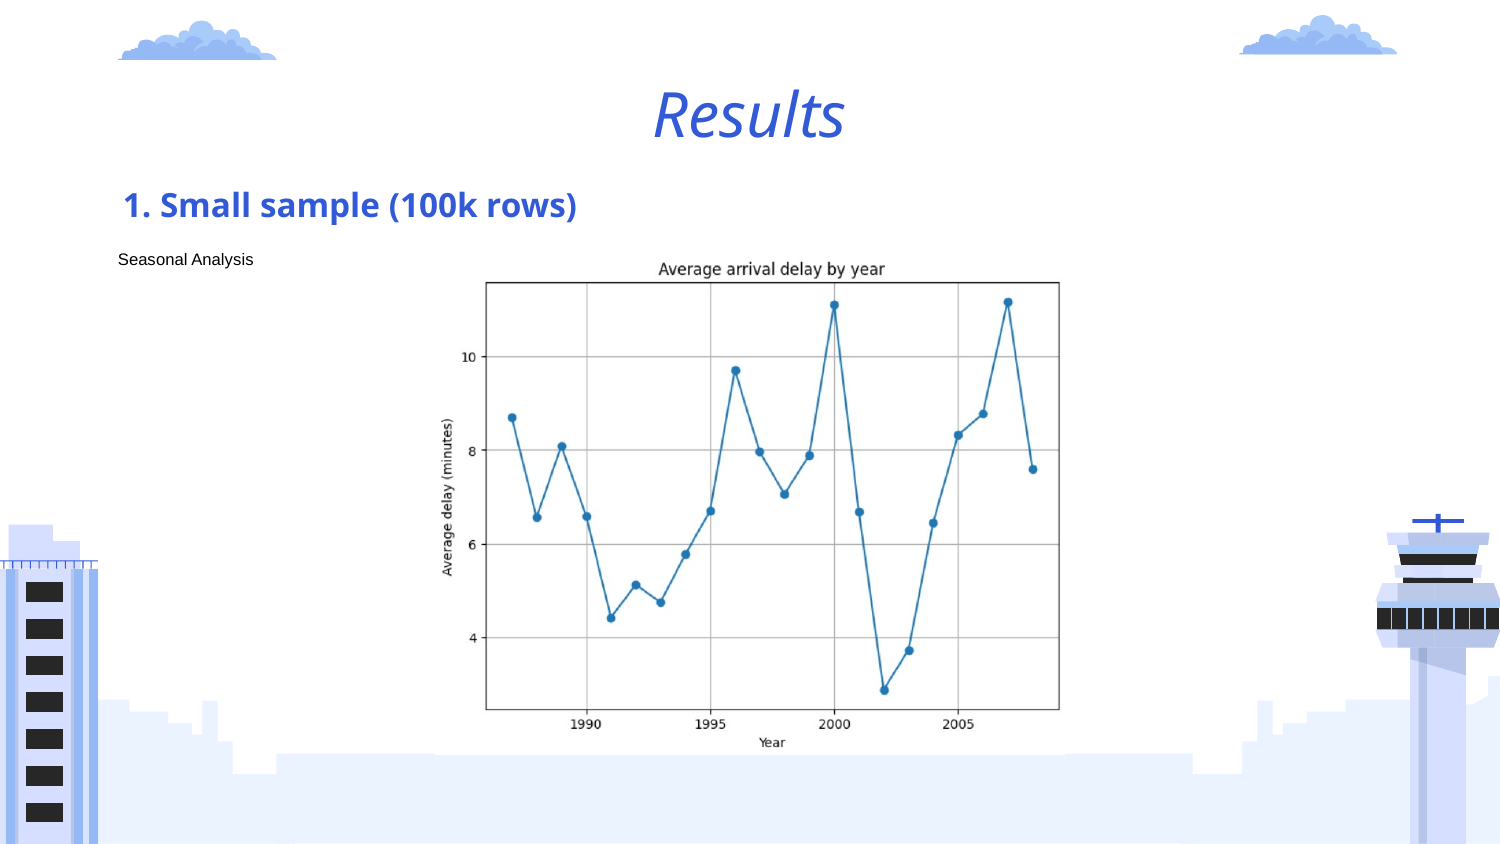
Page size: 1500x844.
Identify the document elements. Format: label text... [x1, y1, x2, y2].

text_box 1. Small sample (100k rows) [108, 176, 620, 232]
text_box Seasonal Analysis [103, 241, 395, 277]
title Results [118, 60, 1382, 150]
picture [434, 259, 1066, 756]
